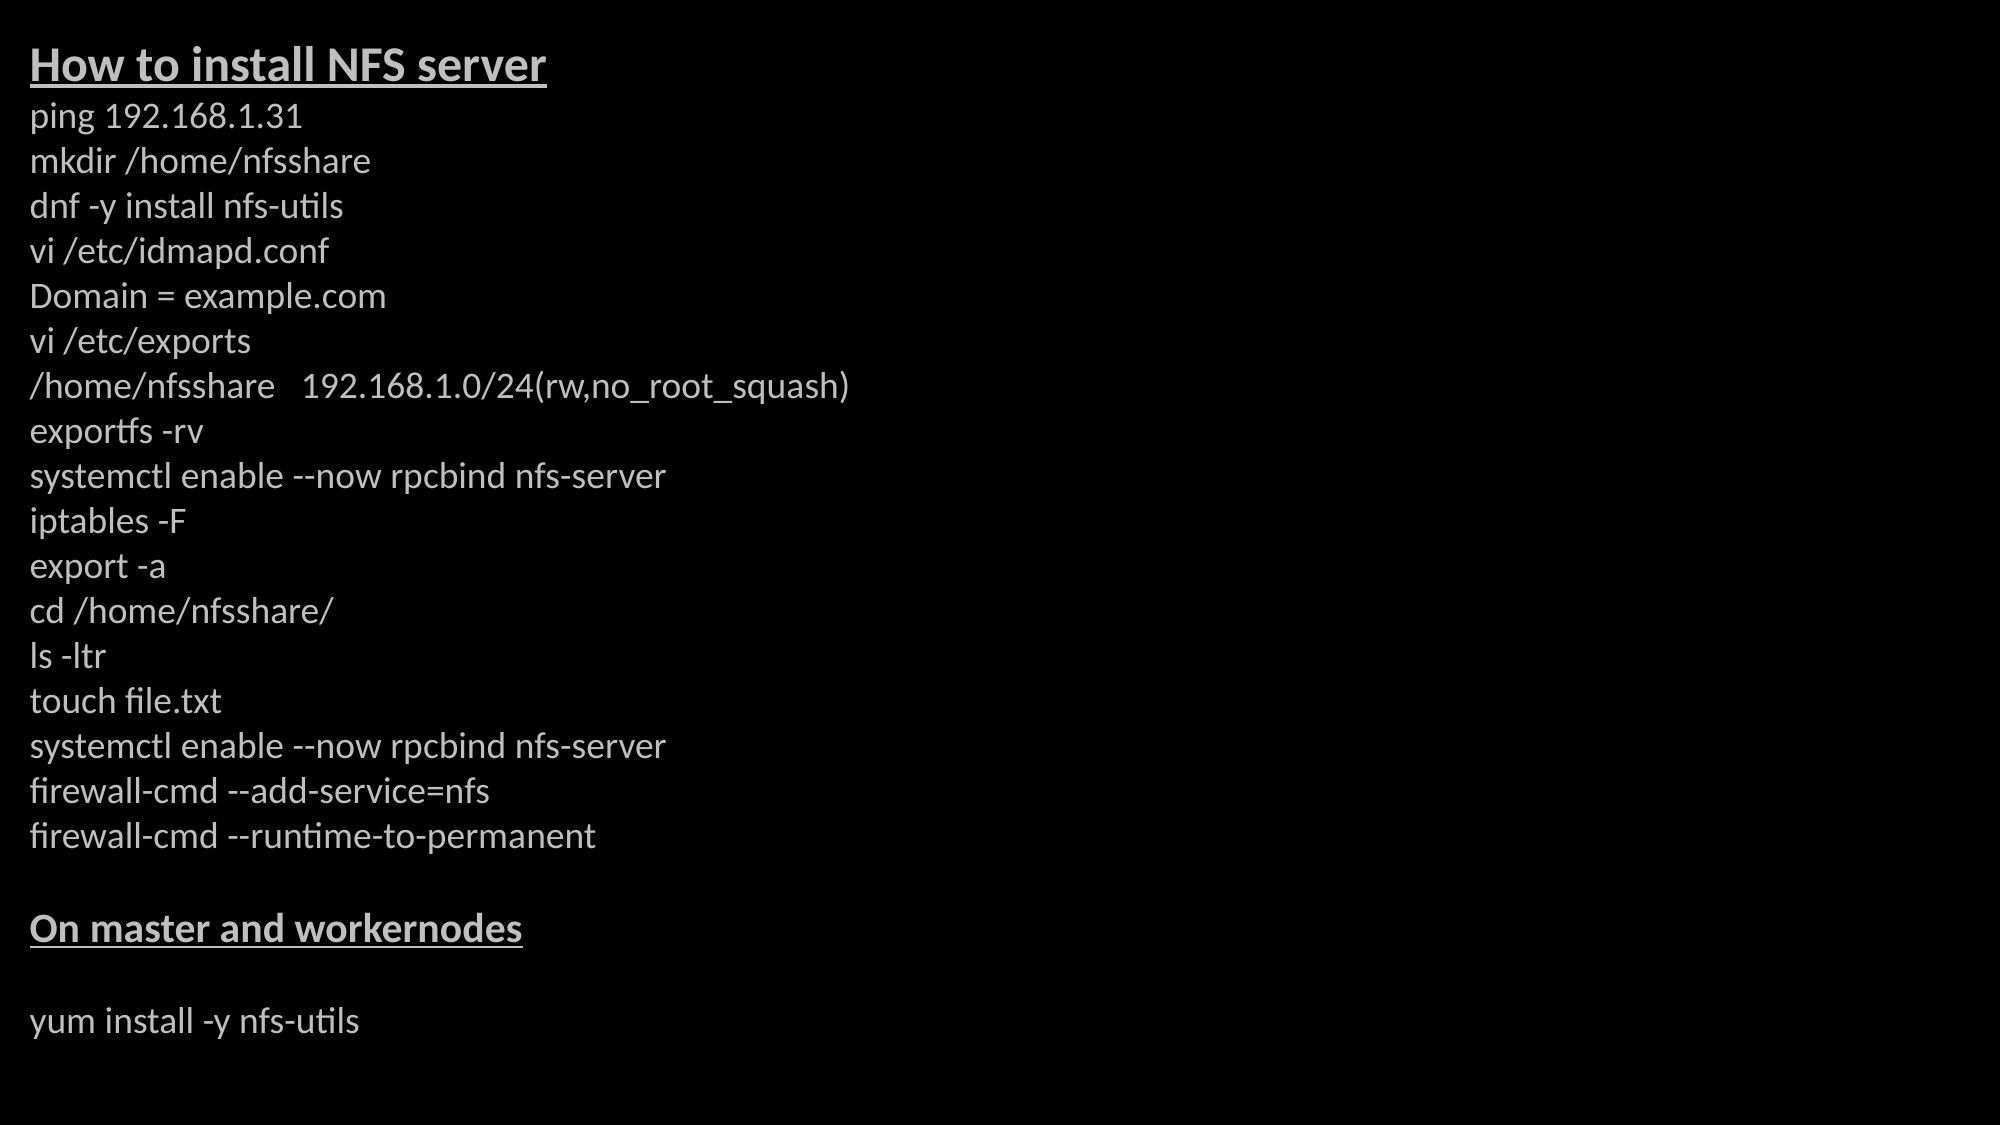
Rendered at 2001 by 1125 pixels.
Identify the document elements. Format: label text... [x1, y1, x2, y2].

text_box How to install NFS server ping 192.168.1.31 mkdir /home/nfsshare dnf -y install nfs-utils vi /etc/idmapd.conf Domain = example.com vi /etc/exports /home/nfsshare 192.168.1.0/24(rw,no_root_squash) exportfs -rv systemctl enable --now rpcbind nfs-server iptables -F export -a cd /home/nfsshare/ ls -ltr touch file.txt systemctl enable --now rpcbind nfs-server firewall-cmd --add-service=nfs firewall-cmd --runtime-to-permanent On master and workernodes yum install -y nfs-utils [14, 23, 1389, 1094]
